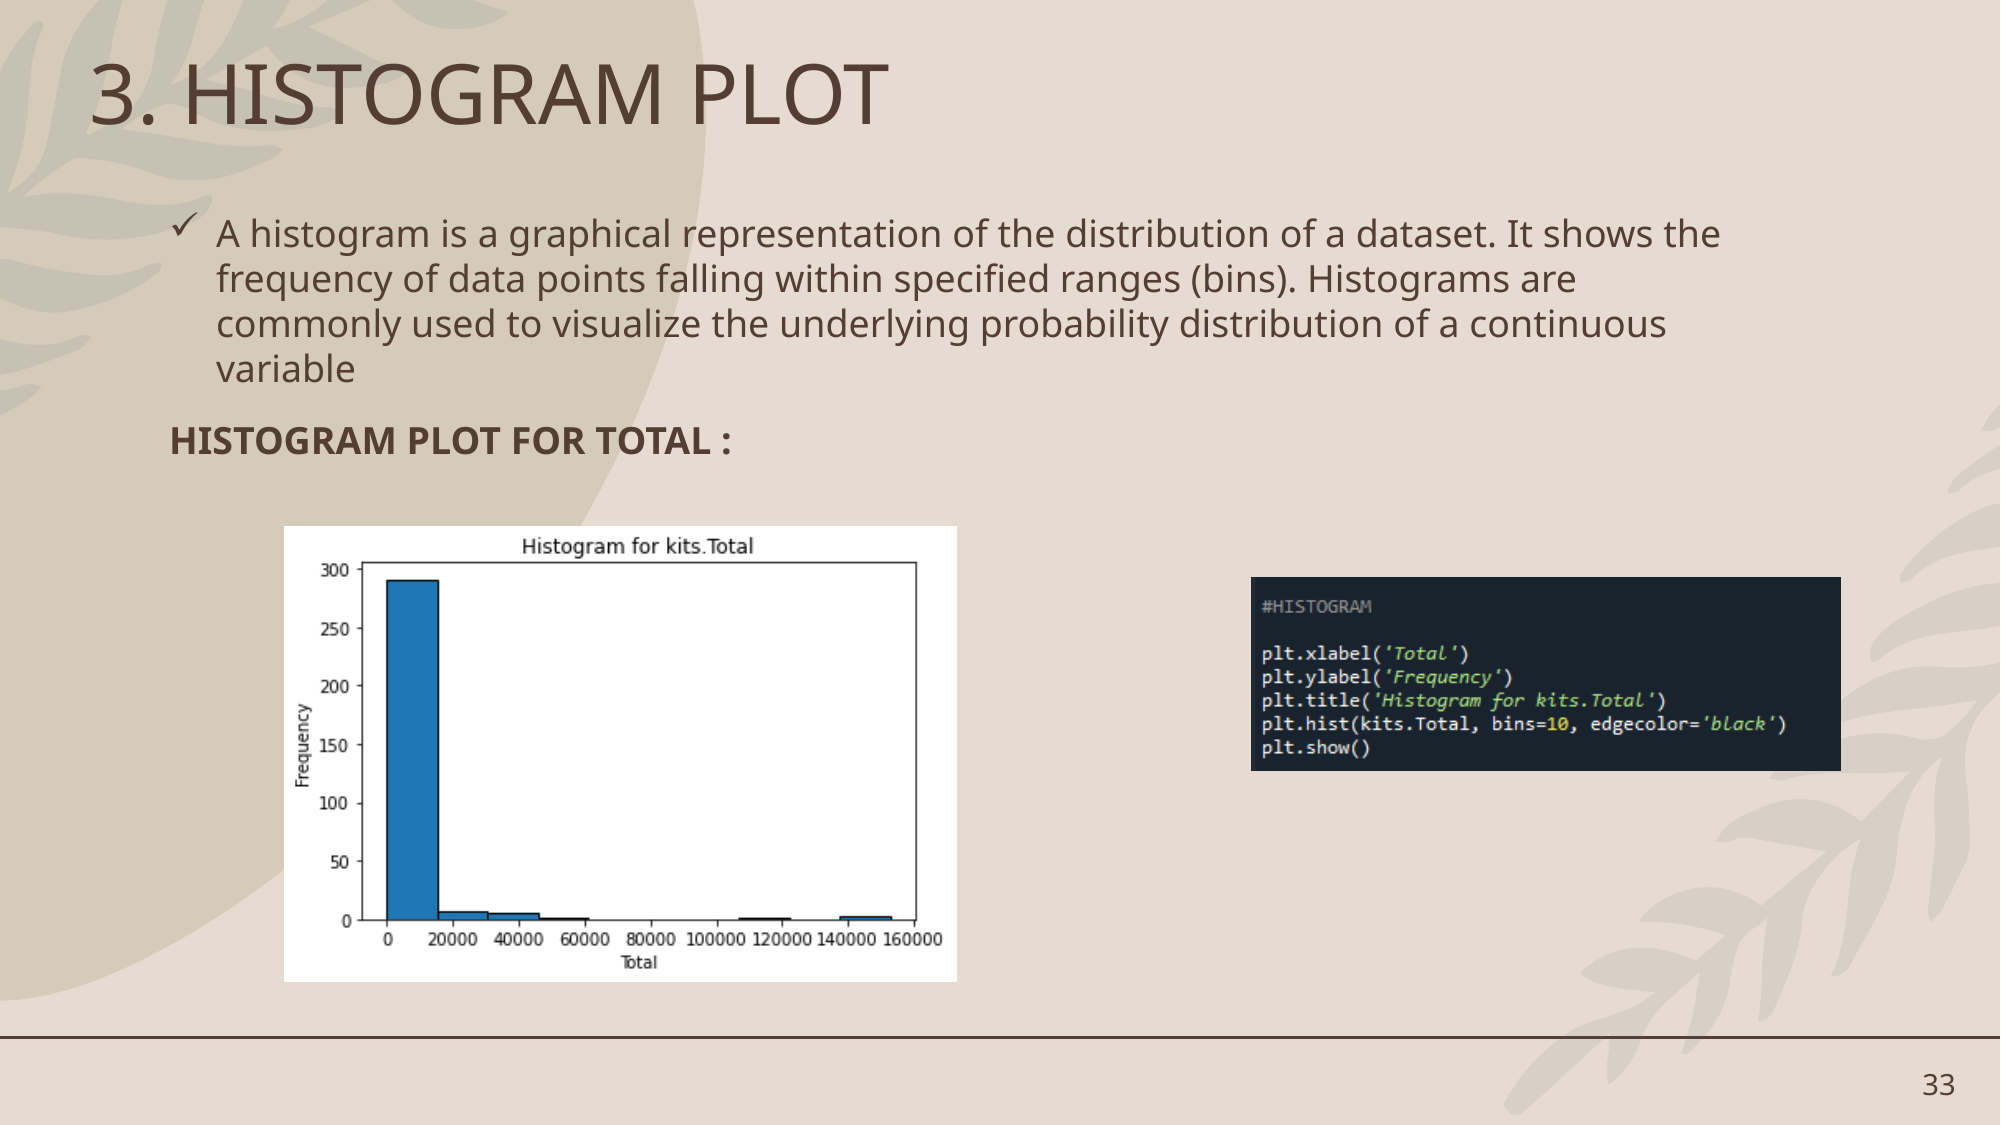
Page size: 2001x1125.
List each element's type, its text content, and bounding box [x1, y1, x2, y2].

picture [284, 526, 957, 982]
picture [1251, 577, 1841, 771]
text_box HISTOGRAM PLOT FOR TOTAL : [154, 406, 1121, 470]
text_box A histogram is a graphical representation of the distribution of a dataset. It shows the frequency of data points falling within specified ranges (bins). Histograms are commonly used to visualize the underlying probability distribution of a continuous variable [154, 202, 1741, 398]
text_box 3. HISTOGRAM PLOT [75, 33, 967, 149]
slide_number 33 [1808, 1060, 1971, 1112]
